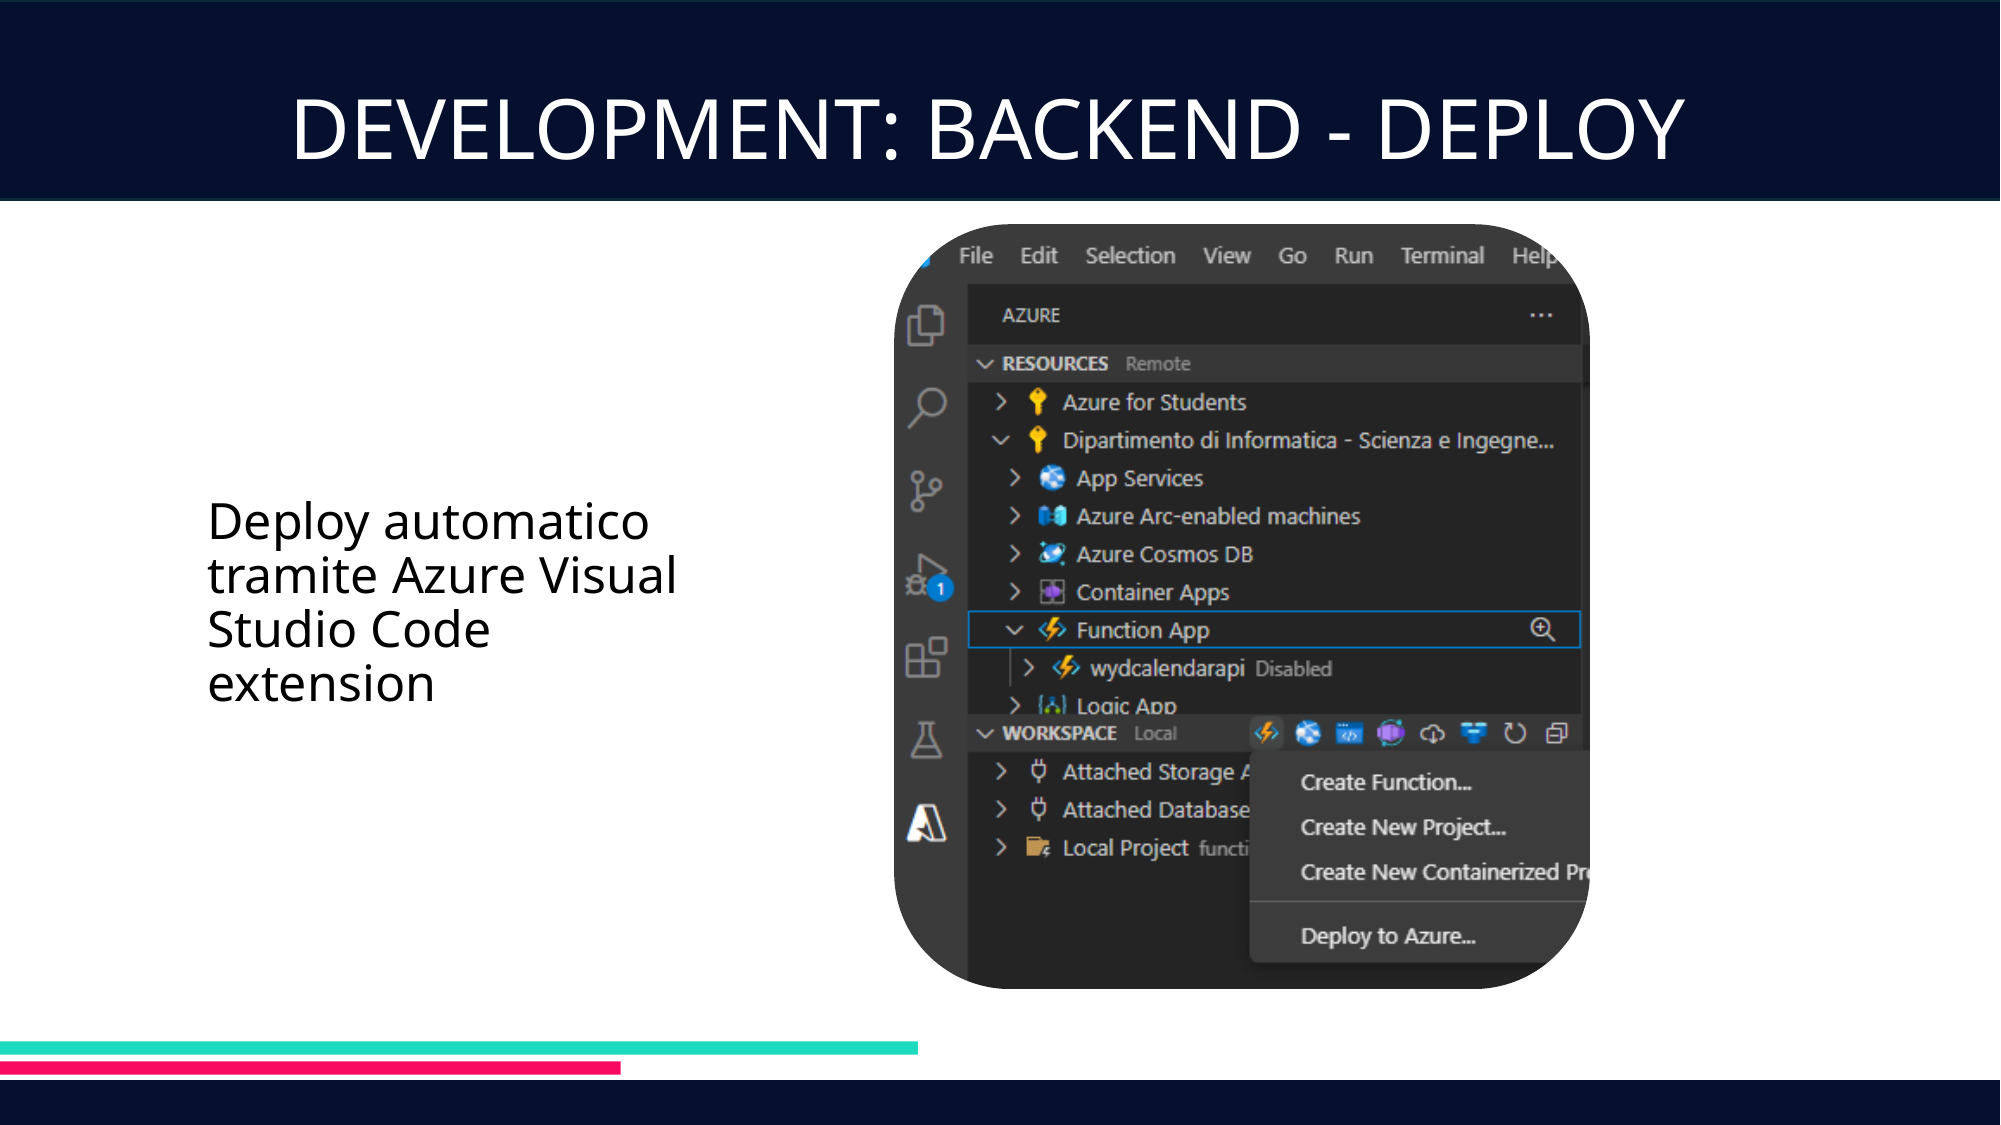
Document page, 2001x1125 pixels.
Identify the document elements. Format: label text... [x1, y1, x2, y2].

subtitle Deploy automatico tramite Azure Visual Studio Code extension [192, 489, 743, 828]
text_box [0, 0, 2000, 201]
text_box DEVELOPMENT: BACKEND - DEPLOY [238, 0, 1737, 186]
picture [893, 223, 1591, 990]
text_box [0, 1079, 2000, 1125]
text_box [0, 1060, 622, 1076]
text_box [0, 1040, 919, 1056]
